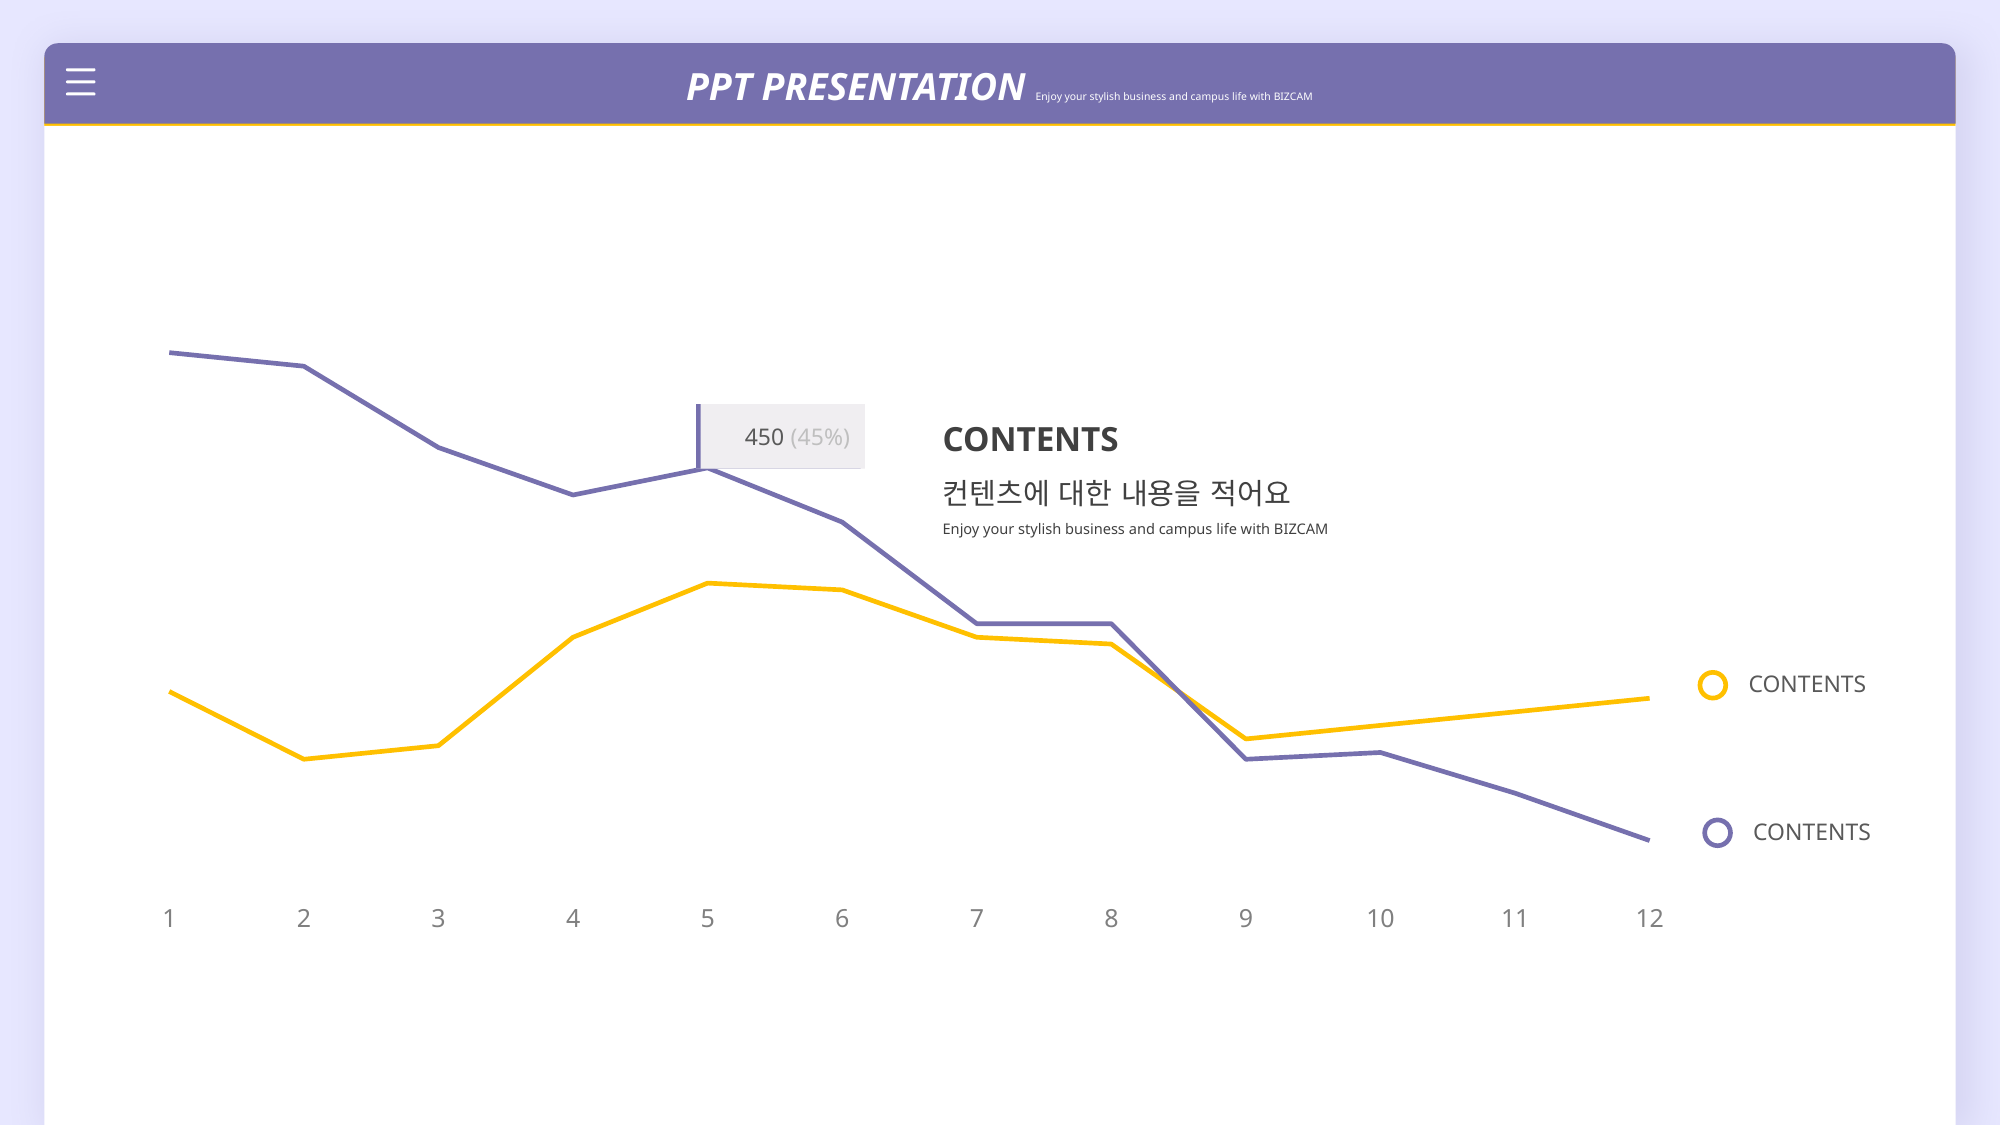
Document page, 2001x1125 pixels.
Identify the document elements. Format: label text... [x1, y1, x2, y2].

text_box [64, 67, 97, 73]
text_box CONTENTS [1751, 809, 1893, 852]
chart [68, 271, 1751, 949]
text_box PPT PRESENTATION Enjoy your stylish business and campus life with BIZCAM [43, 42, 1957, 125]
text_box [64, 79, 97, 85]
text_box [43, 127, 1957, 1125]
text_box [64, 91, 97, 97]
text_box CONTENTS [1751, 662, 1888, 705]
